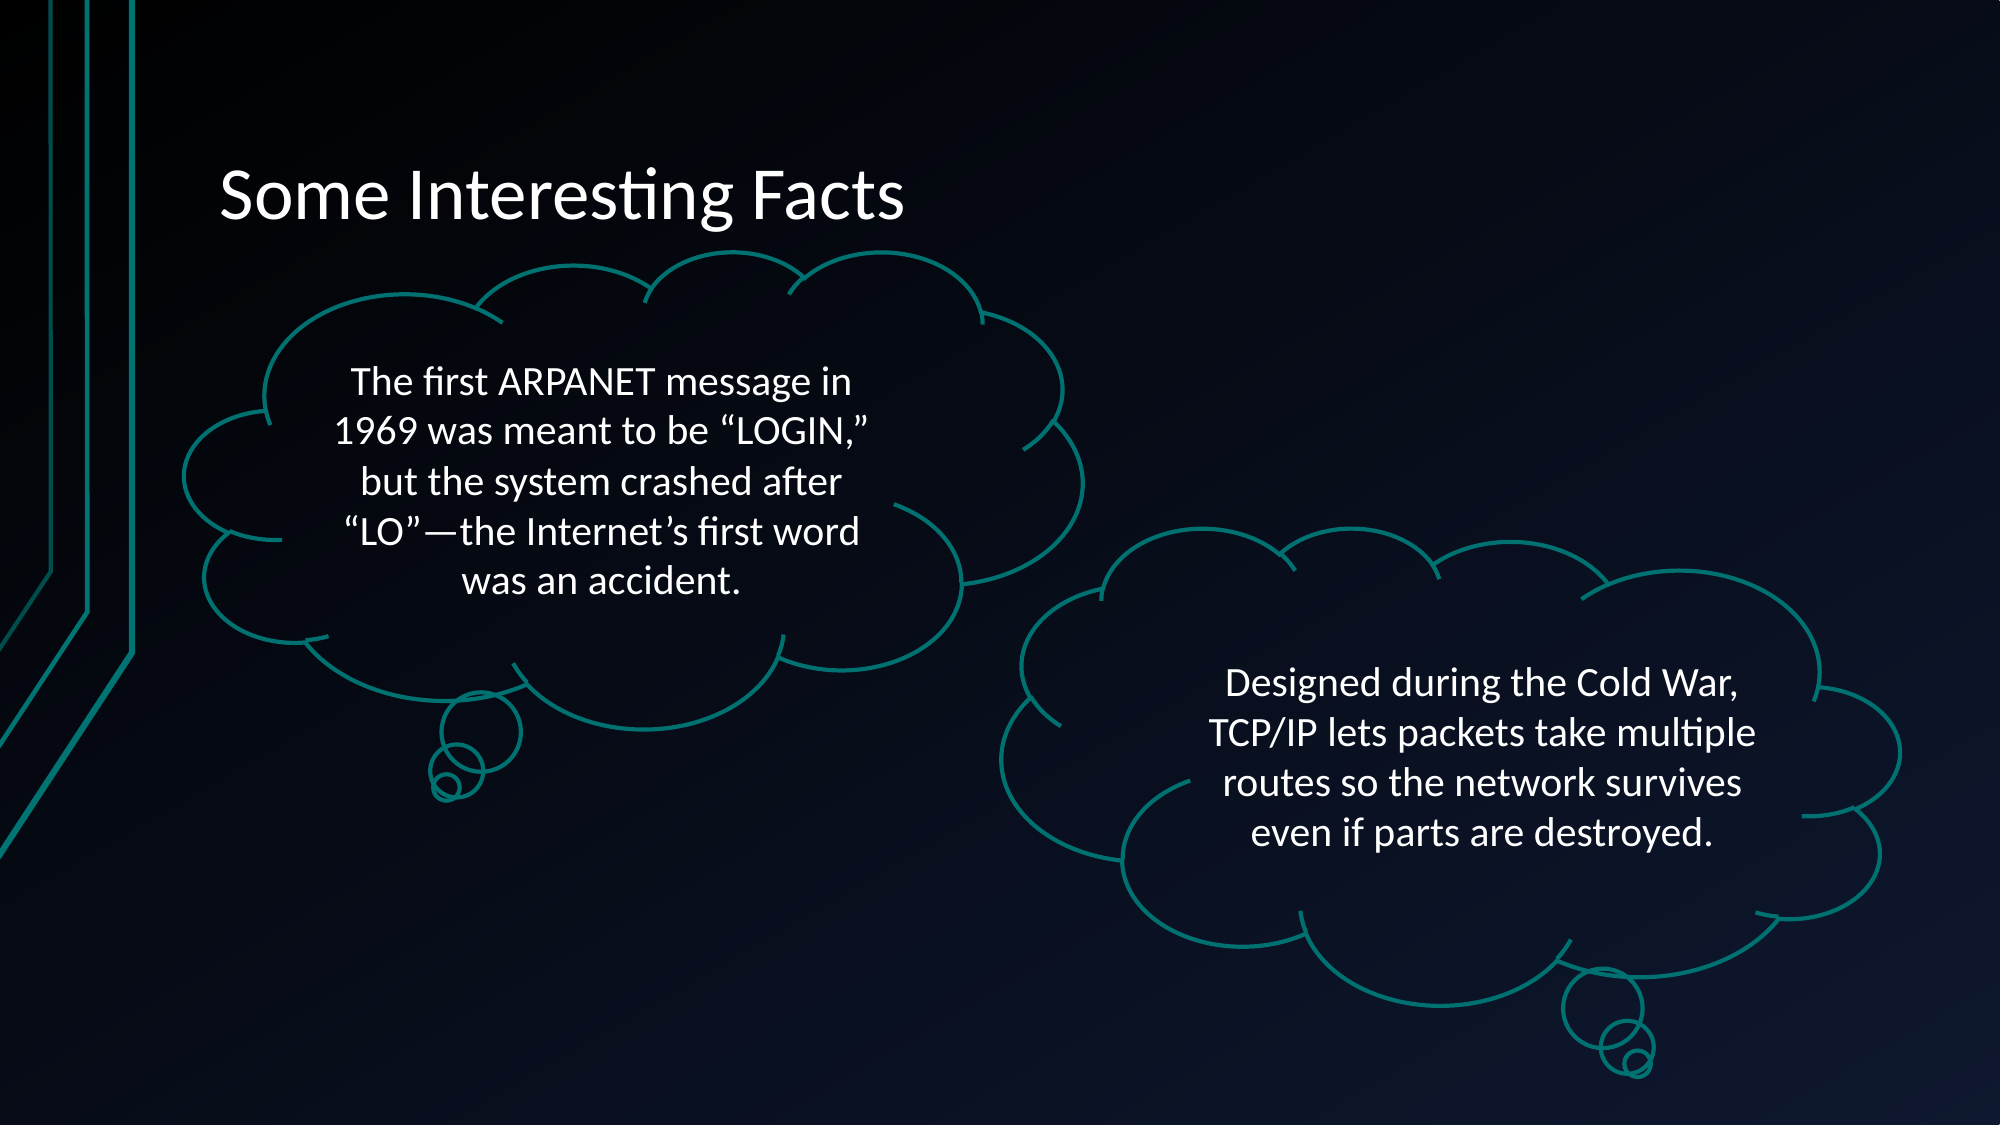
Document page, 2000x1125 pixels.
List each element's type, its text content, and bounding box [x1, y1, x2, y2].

text_box Designed during the Cold War, TCP/IP lets packets take multiple routes so the network survives even if parts are destroyed. [999, 526, 1903, 1080]
text_box The first ARPANET message in 1969 was meant to be “LOGIN,” but the system crashed after “LO”—the Internet’s first word was an accident. [181, 250, 1085, 803]
title Some Interesting Facts [199, 45, 1900, 246]
